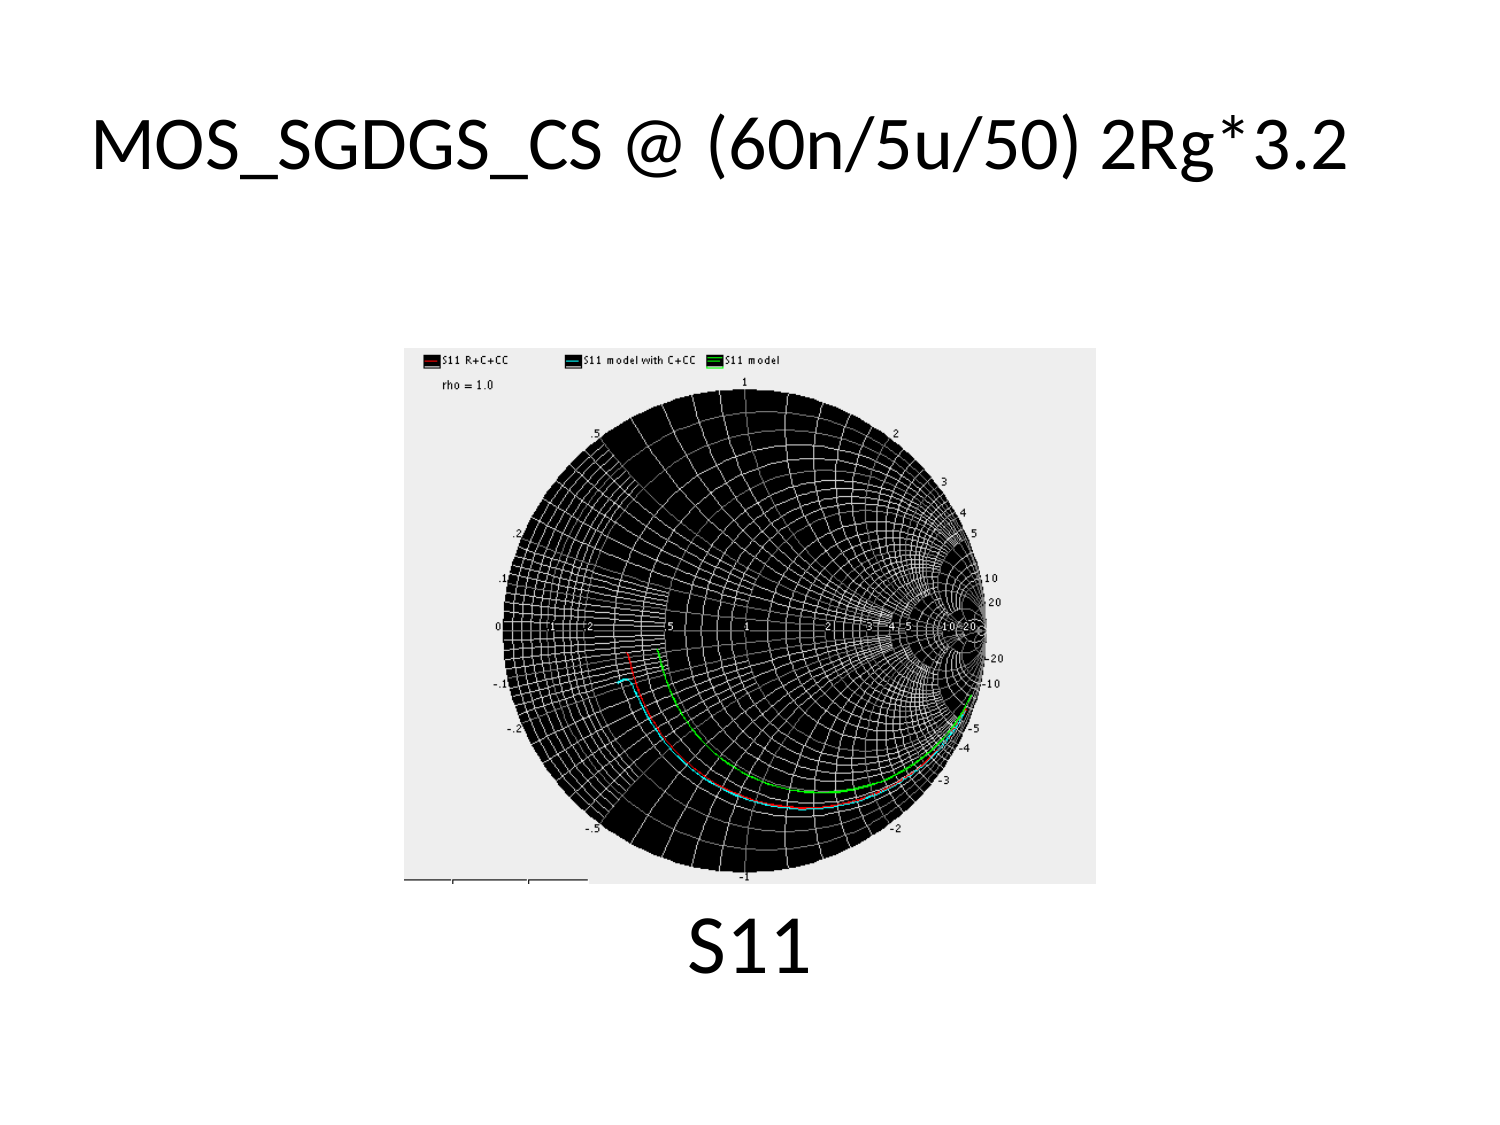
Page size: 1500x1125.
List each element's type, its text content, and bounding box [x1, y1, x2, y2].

title MOS_SGDGS_CS @ (60n/5u/50) 2Rg*3.2 [75, 45, 1425, 233]
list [404, 348, 1096, 885]
text_box S11 [676, 893, 824, 997]
